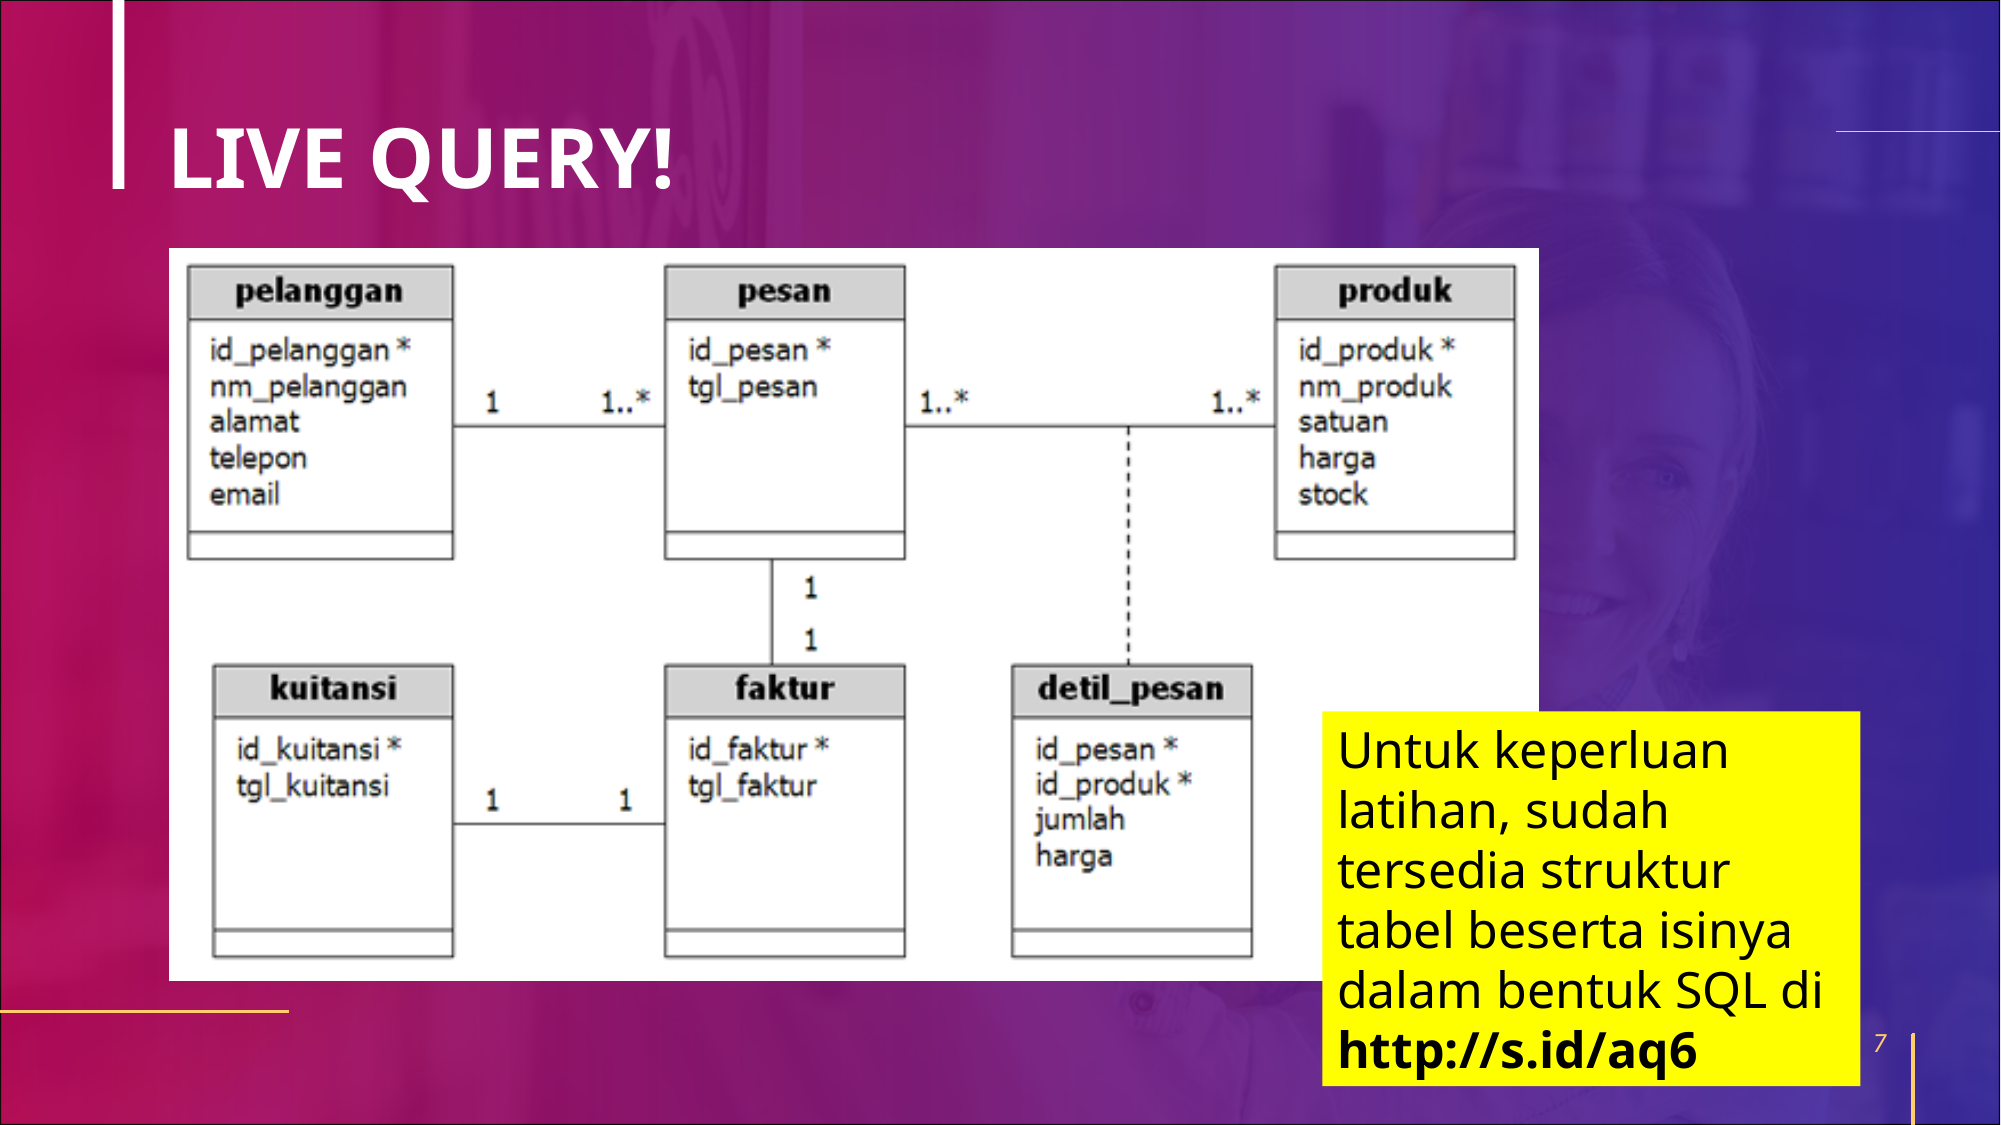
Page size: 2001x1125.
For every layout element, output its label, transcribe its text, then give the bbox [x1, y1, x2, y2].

picture [169, 248, 1539, 981]
text_box Untuk keperluan latihan, sudah tersedia struktur tabel beserta isinya dalam bentuk SQL di http://s.id/aq6 [1322, 711, 1861, 1087]
slide_number 7 [1861, 1015, 1902, 1075]
title LIVE QUERY! [152, 99, 930, 214]
